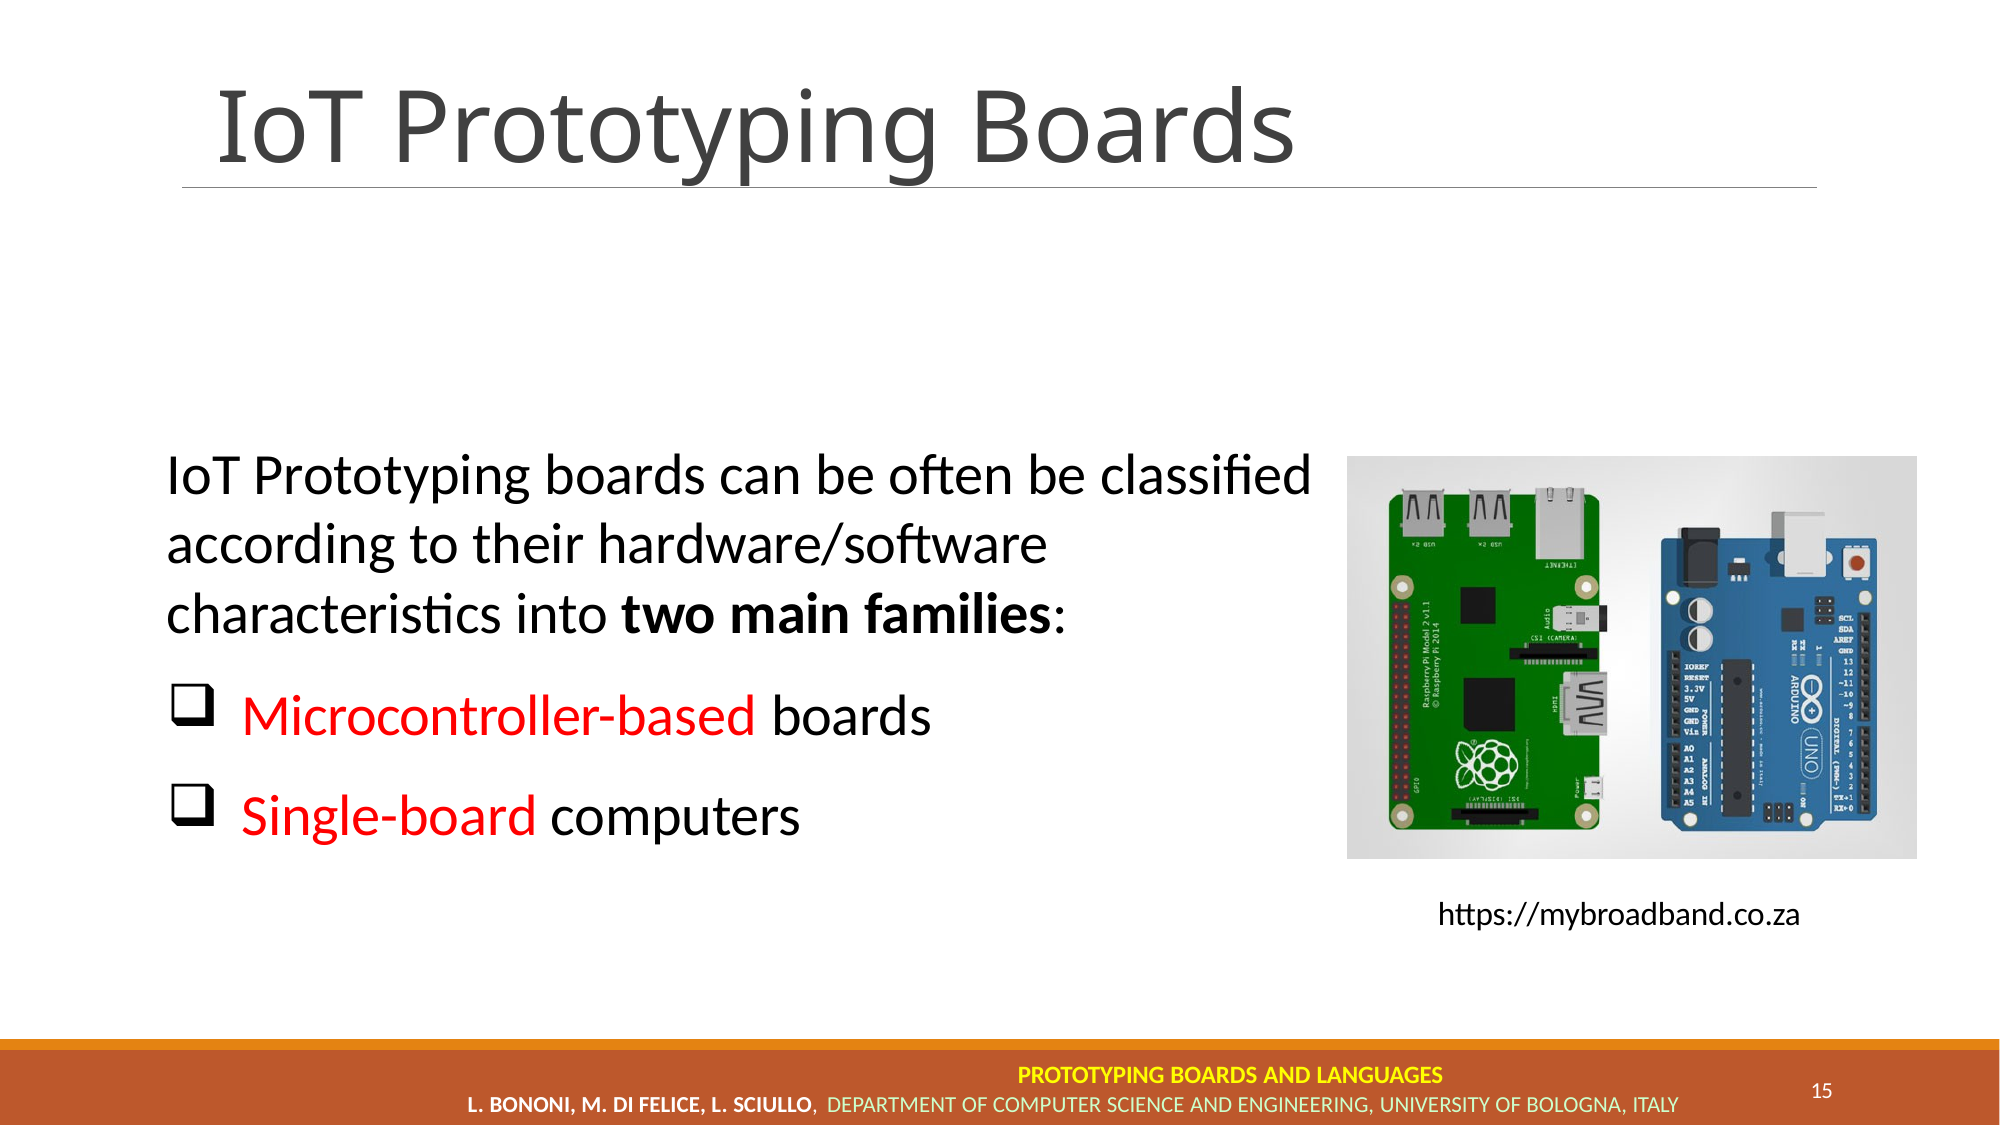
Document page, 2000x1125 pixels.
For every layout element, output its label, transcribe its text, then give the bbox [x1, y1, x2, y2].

title IoT Prototyping Boards [179, 0, 1829, 183]
footer PROTOTYPING BOARDS AND LANGUAGES L. BONONI, M. DI FELICE, L. SCIULLO, DEPARTMENT OF COMPUTER SCIENCE AND ENGINEERING, UNIVERSITY OF BOLOGNA, ITALY [433, 761, 1692, 1125]
text_box https://mybroadband.co.za [1692, 890, 1795, 932]
text_box IoT Prototyping boards can be often be classified according to their hardware/software characteristics into two main families: Microcontroller-based boards Single-board computers [164, 437, 1320, 848]
picture [1347, 455, 1918, 859]
slide_number 15 [1795, 867, 1834, 1125]
